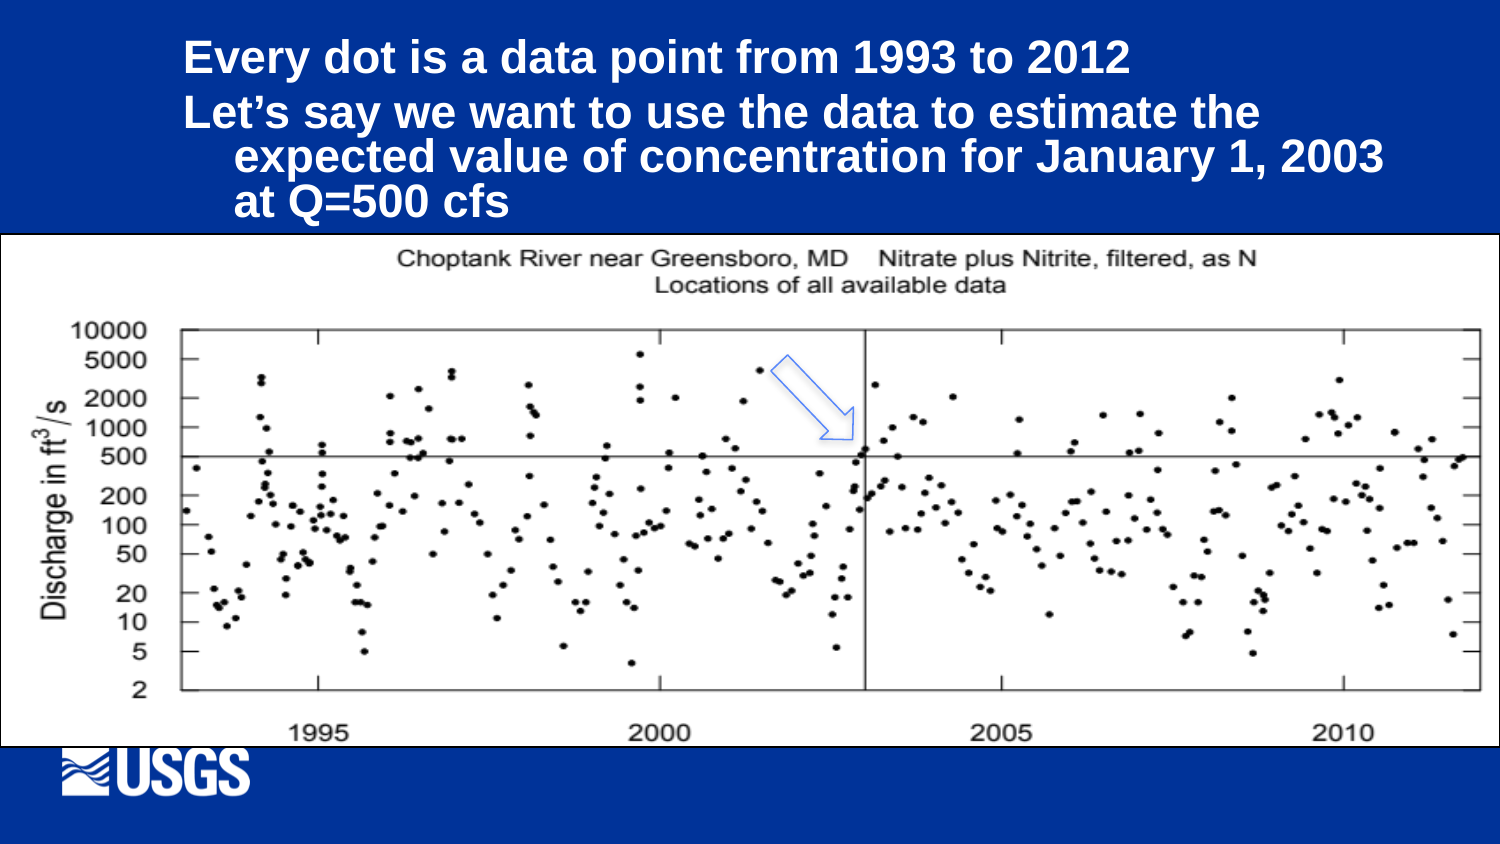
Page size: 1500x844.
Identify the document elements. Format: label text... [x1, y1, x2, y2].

list Every dot is a data point from 1993 to 2012 Let’s say we want to use the data to estimate the expected value of concentration for January 1, 2003 at Q=500 cfs [175, 30, 1421, 214]
picture [0, 215, 1500, 760]
